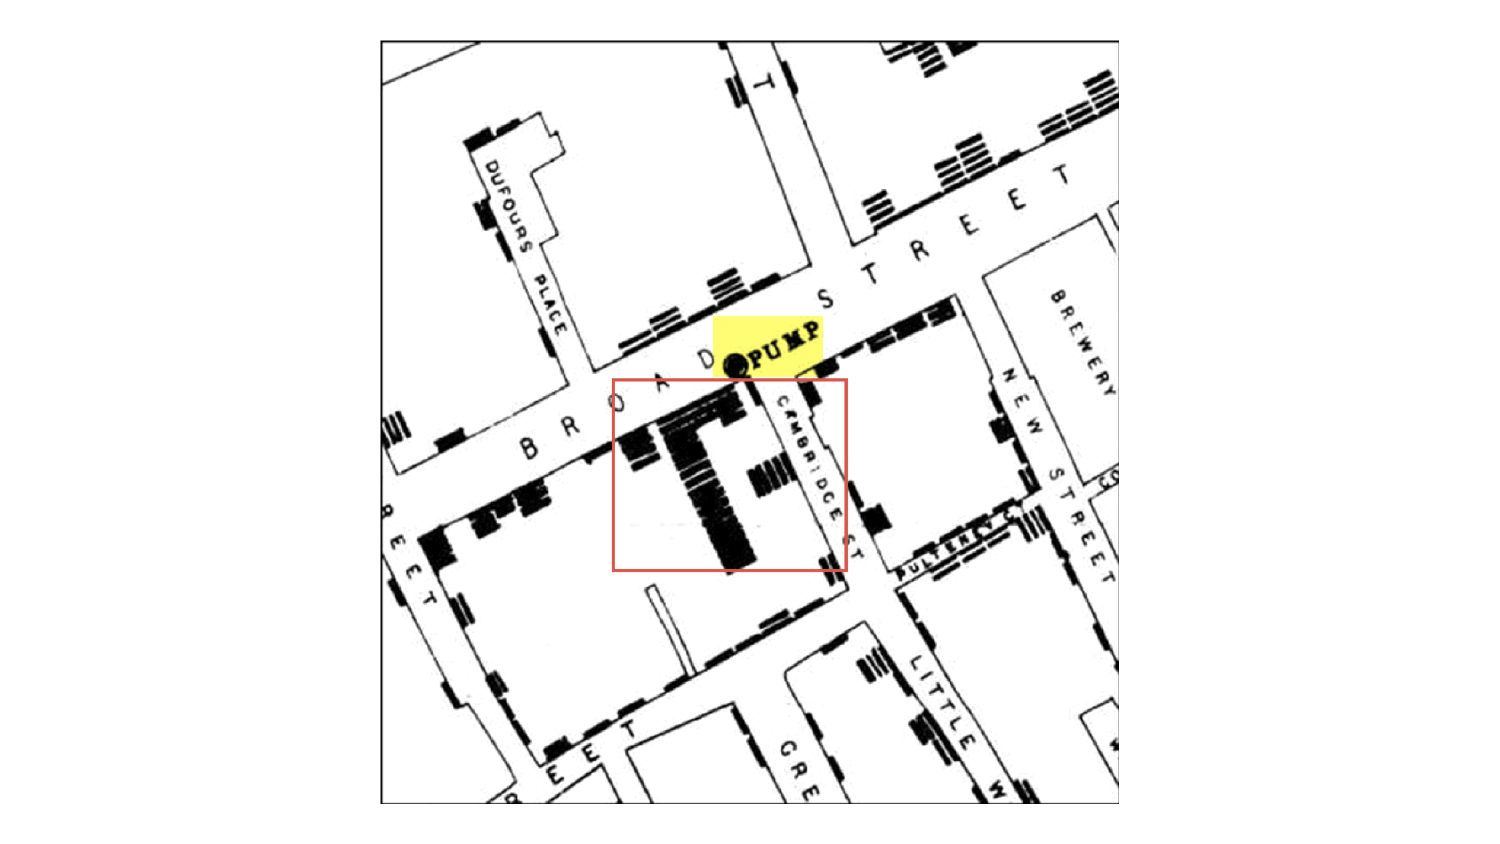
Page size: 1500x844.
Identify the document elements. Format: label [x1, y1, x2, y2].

picture [380, 40, 1120, 804]
